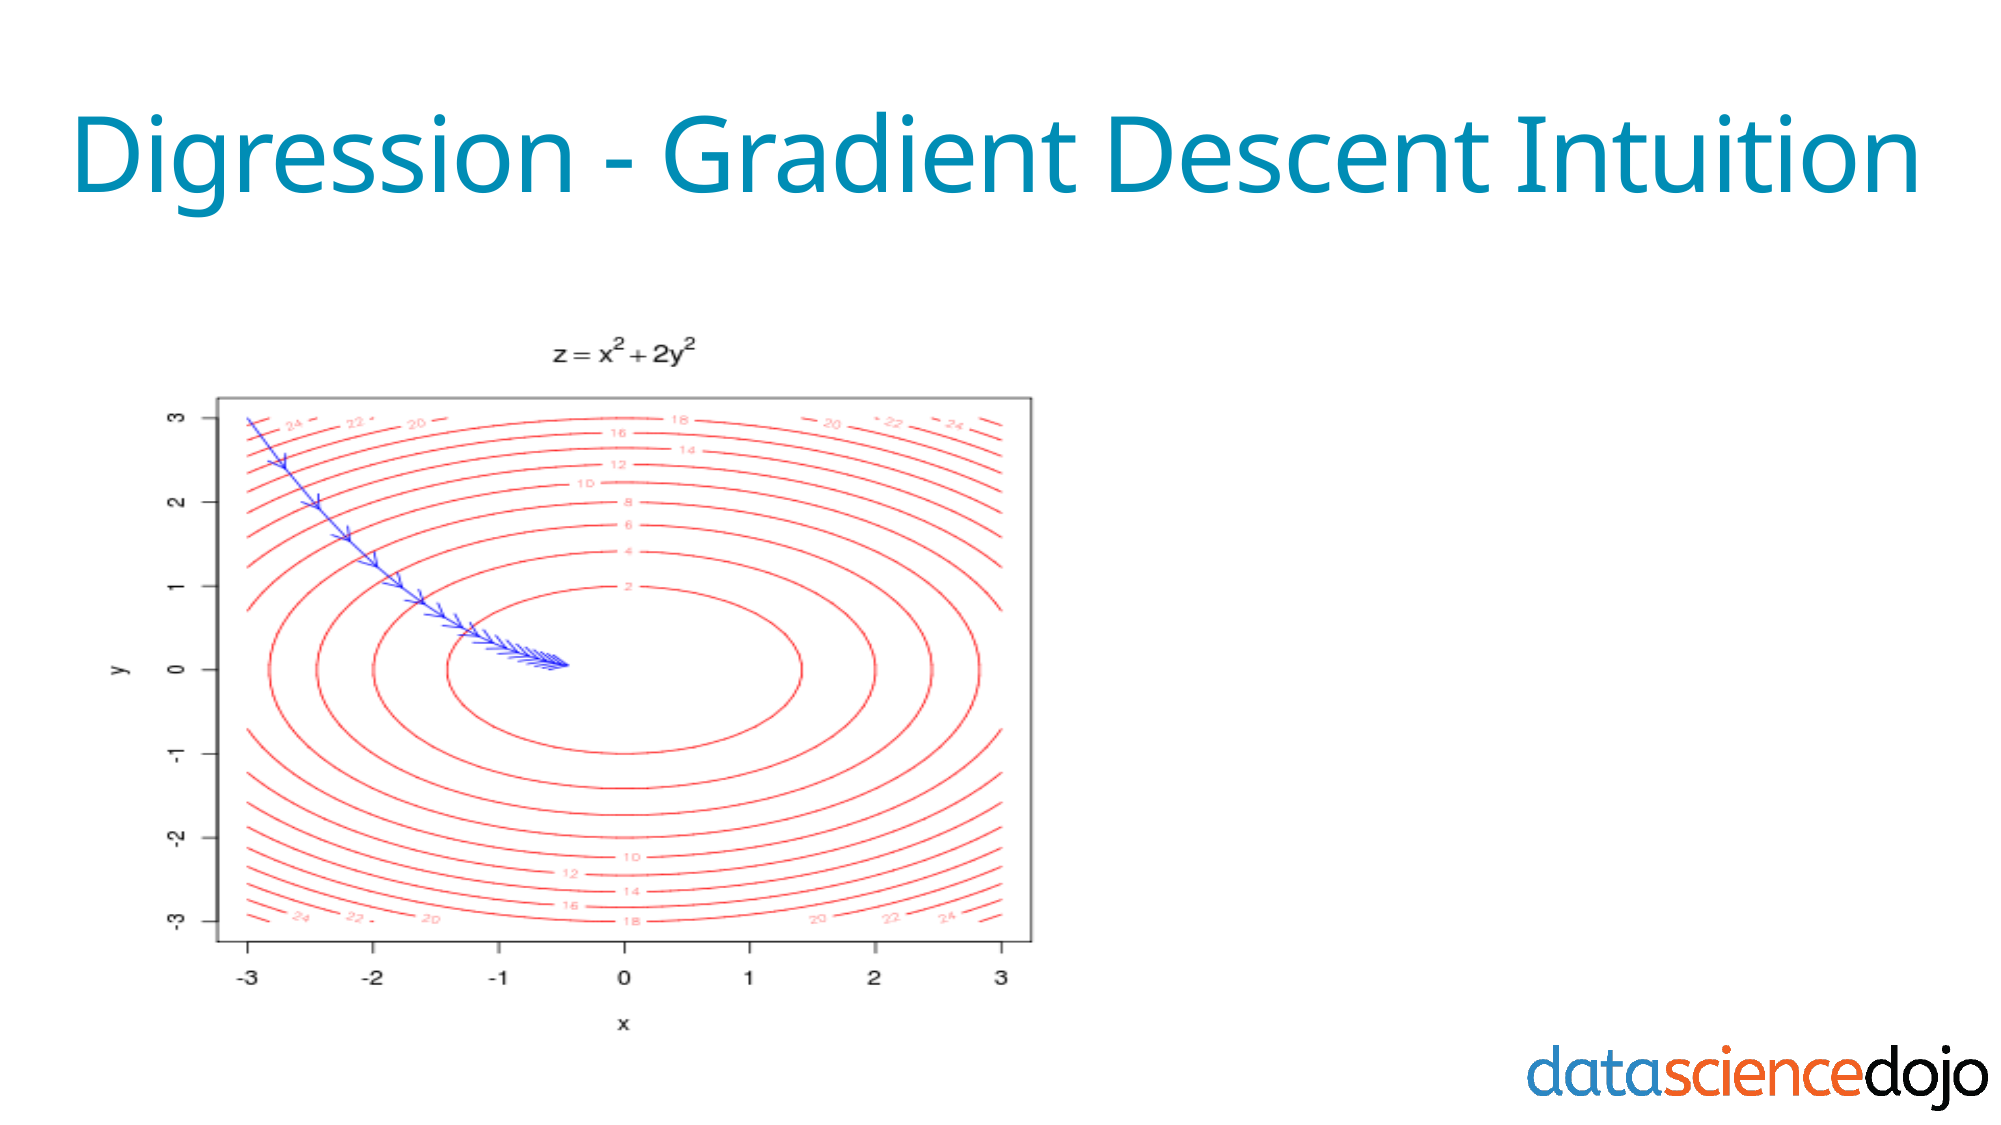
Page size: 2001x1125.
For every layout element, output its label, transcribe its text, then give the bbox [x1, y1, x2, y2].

picture [1524, 1037, 1988, 1113]
picture [94, 306, 1096, 1058]
title Digression - Gradient Descent Intuition [44, 85, 1957, 234]
